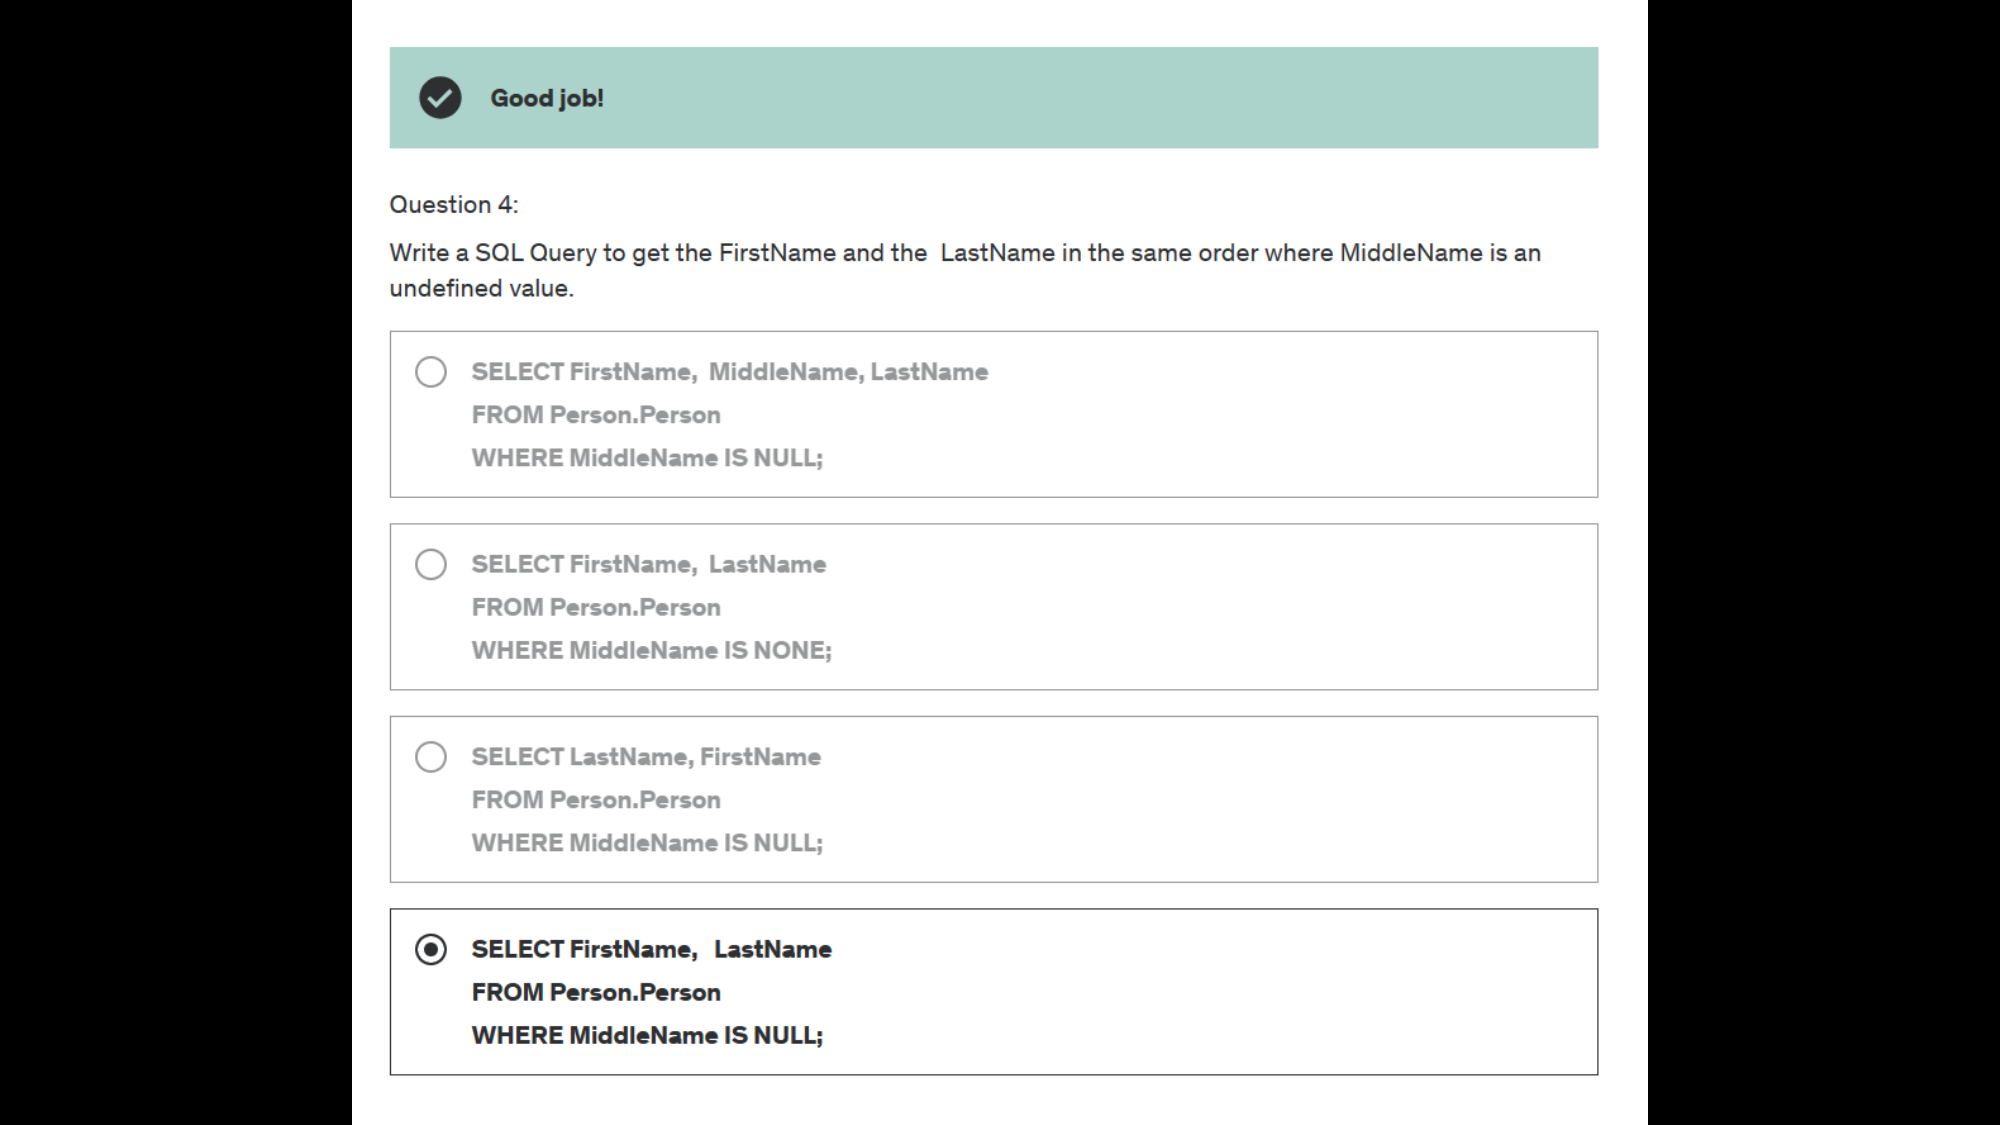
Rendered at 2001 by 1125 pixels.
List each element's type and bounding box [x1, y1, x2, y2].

picture [352, 0, 1648, 1125]
